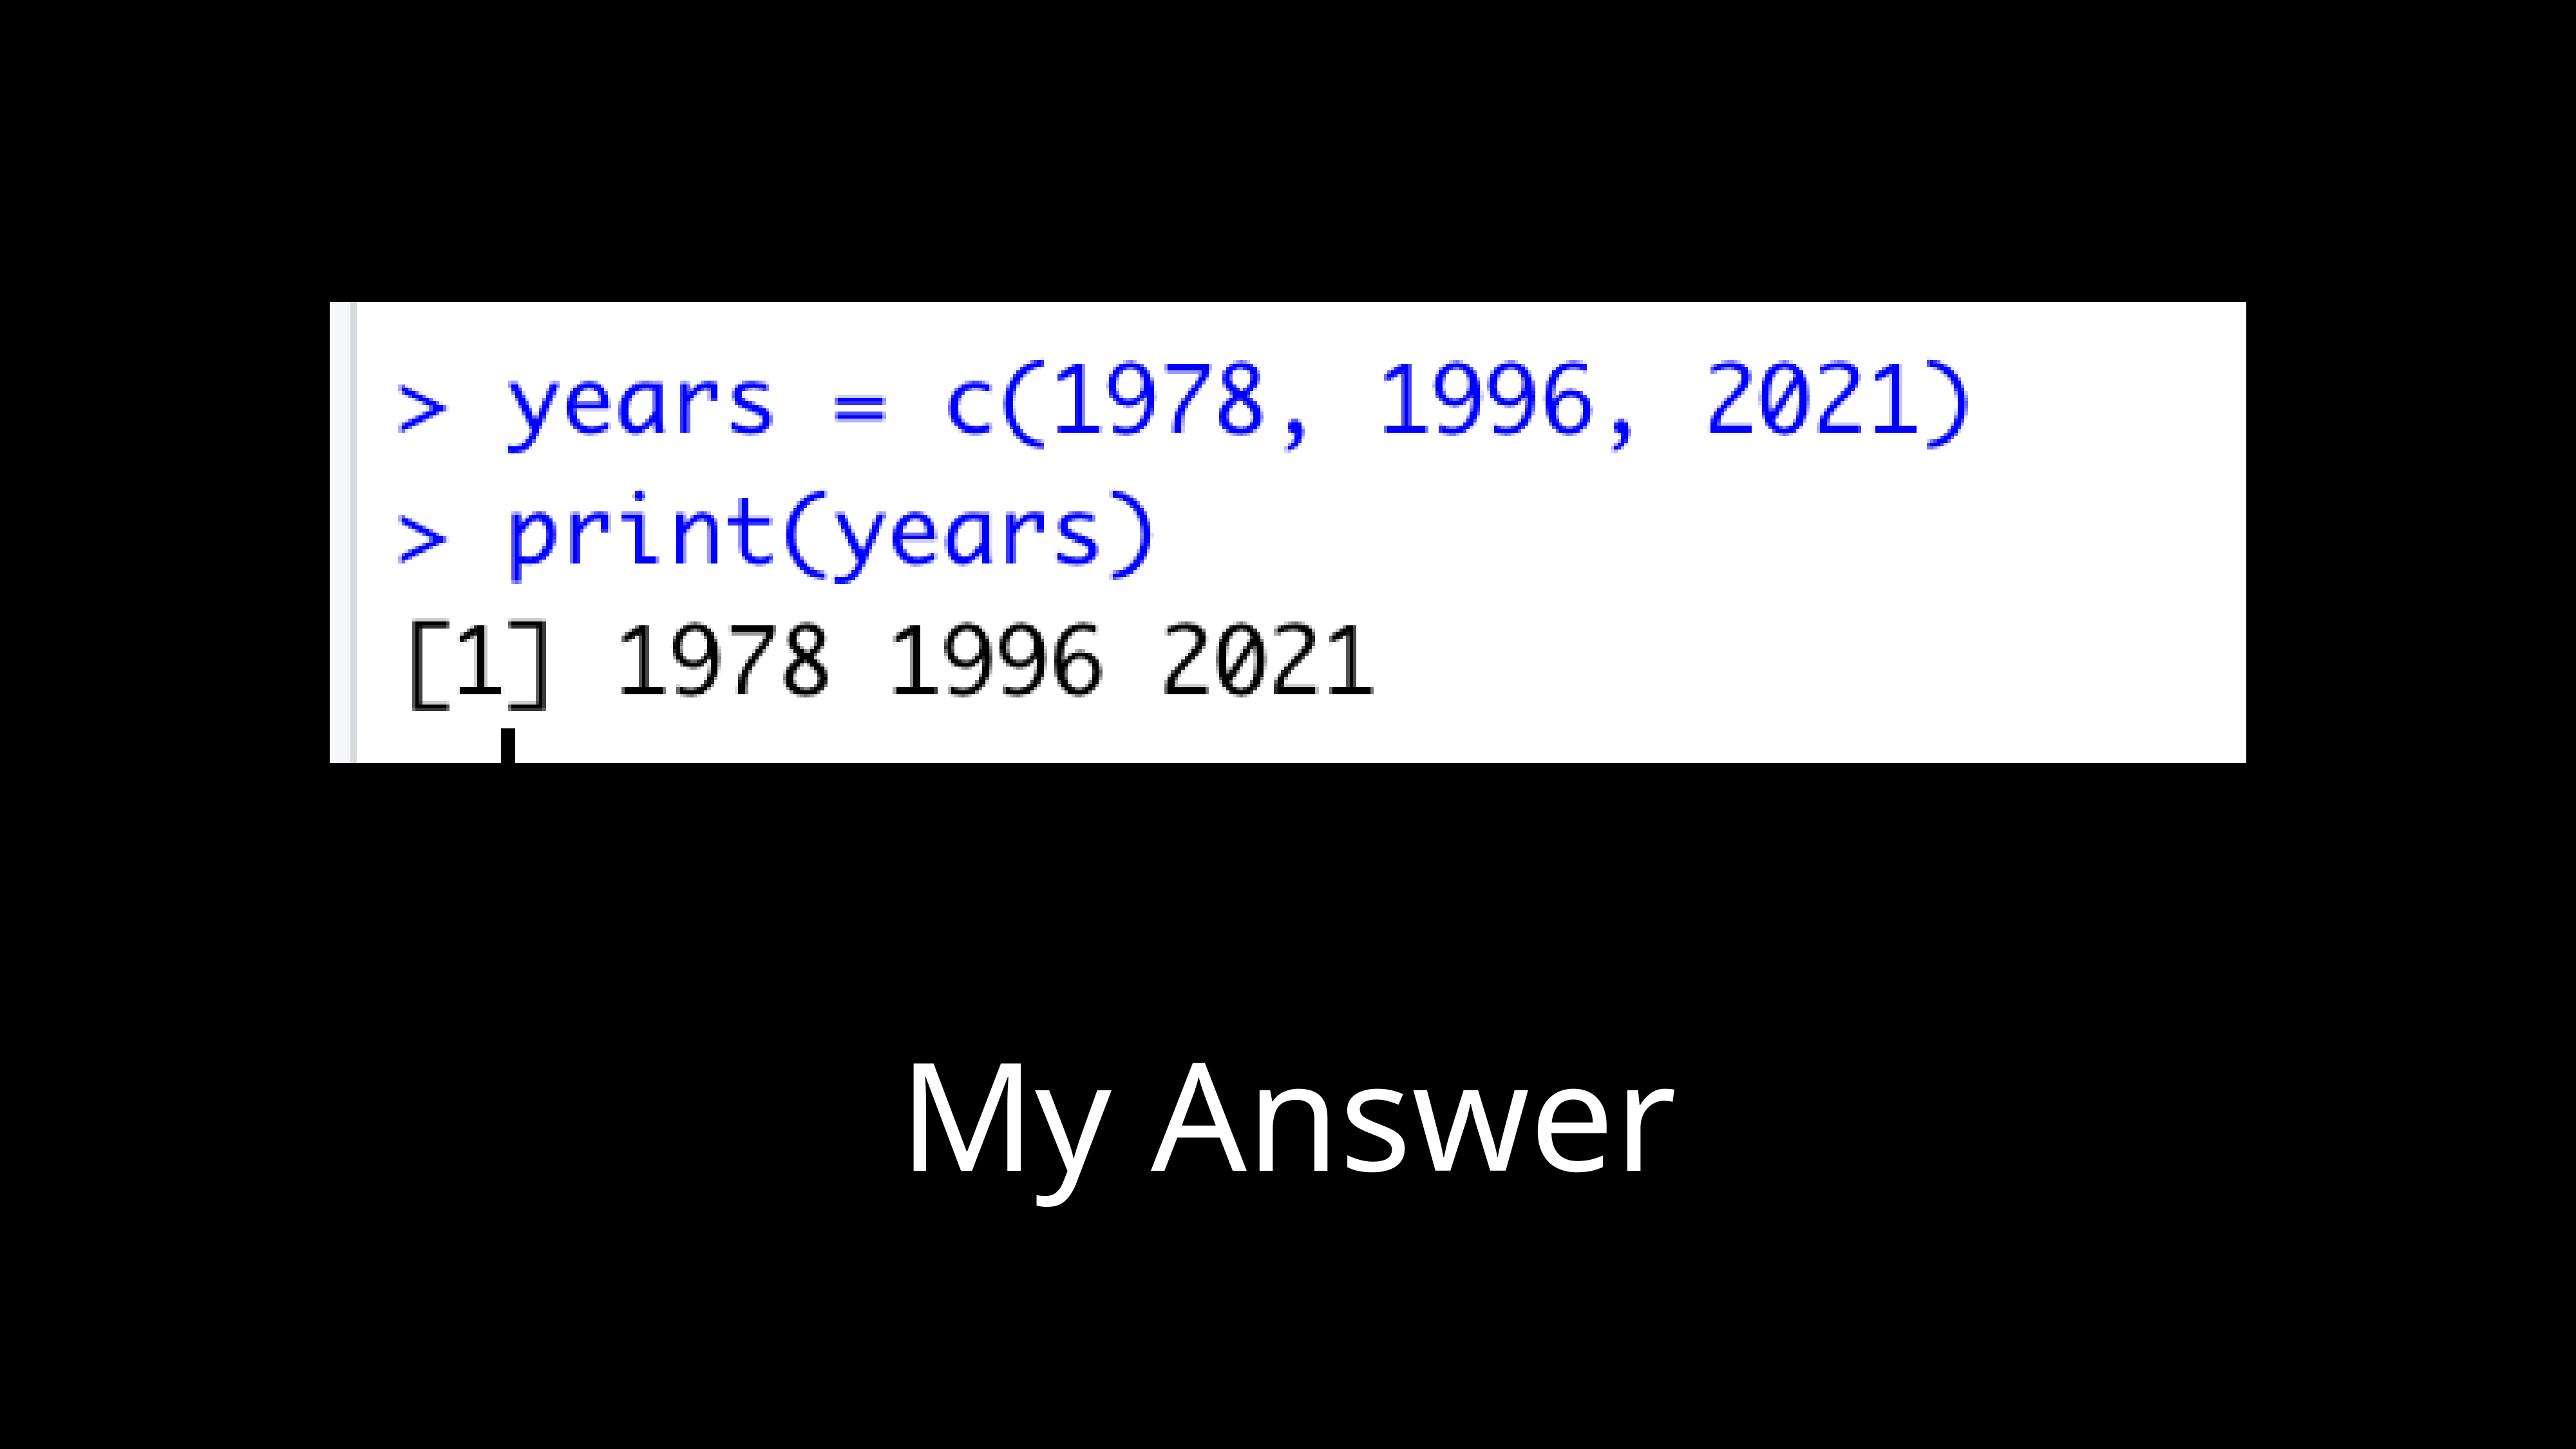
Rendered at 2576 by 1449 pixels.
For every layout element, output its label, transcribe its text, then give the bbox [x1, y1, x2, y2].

picture [330, 302, 2247, 763]
title My Answer [66, 1004, 2510, 1218]
